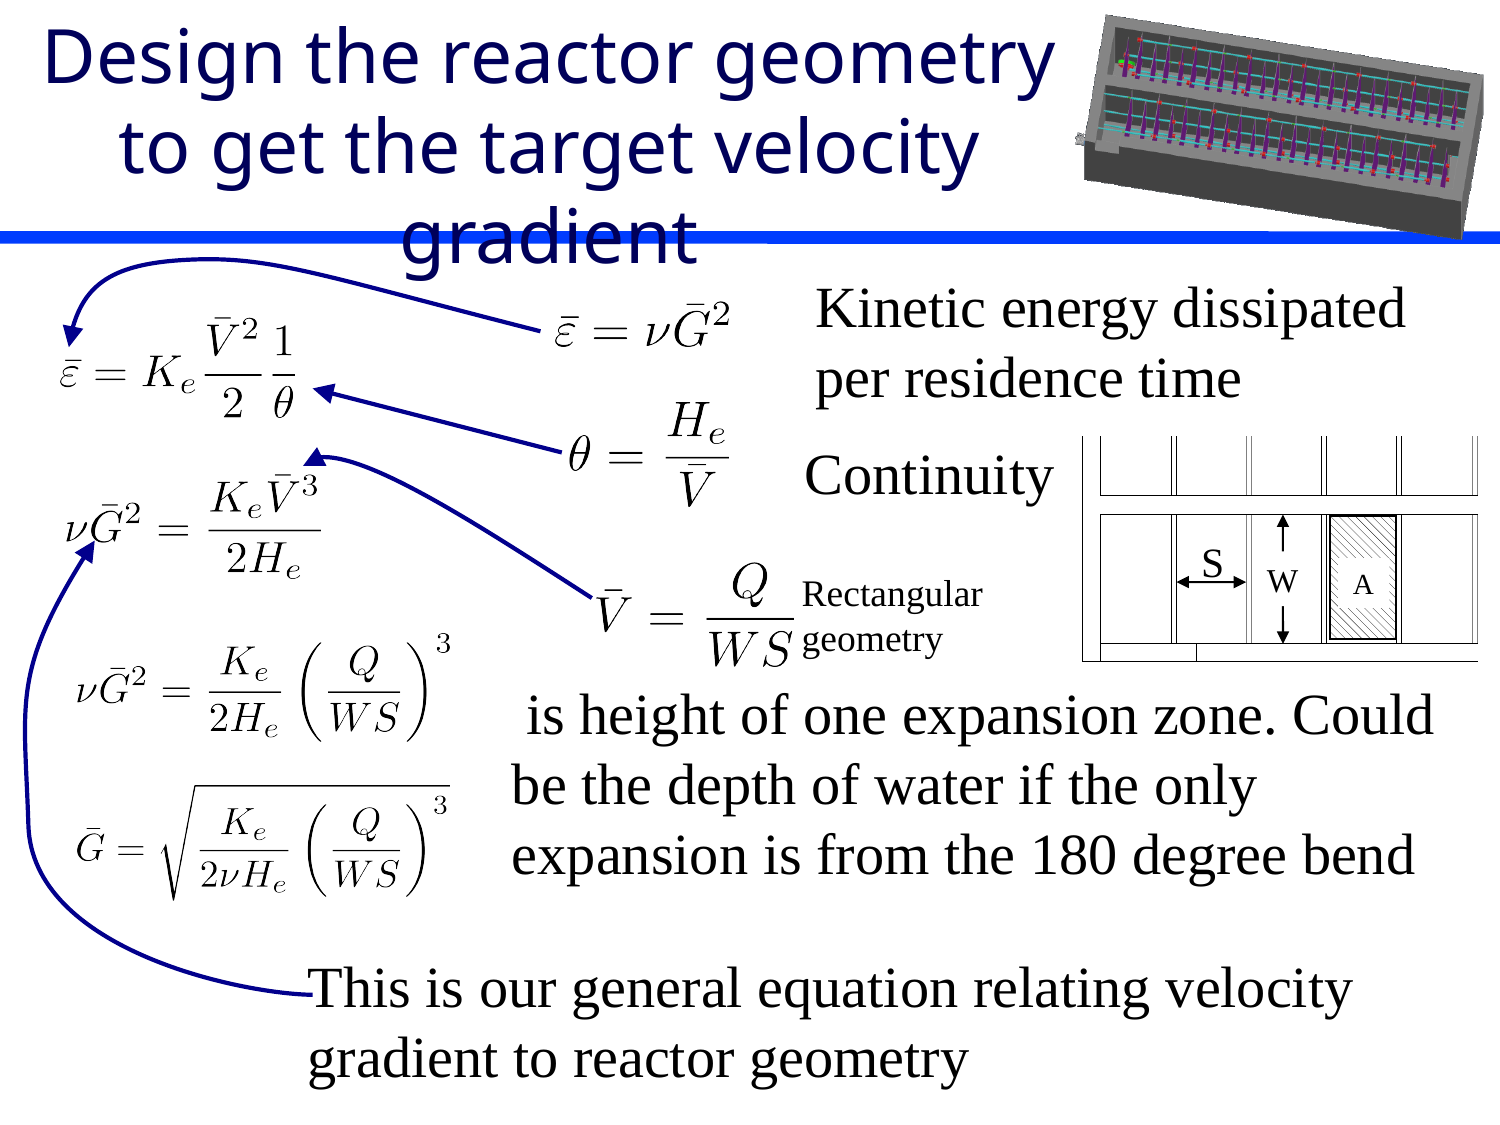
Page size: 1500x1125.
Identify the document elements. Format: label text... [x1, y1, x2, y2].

text_box Rectangular geometry [793, 561, 1074, 667]
title Design the reactor geometry to get the target velocity gradient [0, 50, 1068, 238]
text_box [312, 383, 563, 455]
text_box [22, 585, 313, 997]
text_box Kinetic energy dissipated per residence time [800, 261, 1470, 417]
picture [595, 562, 794, 668]
picture [60, 316, 295, 418]
text_box This is our general equation relating velocity gradient to reactor geometry [292, 941, 1470, 1097]
picture [76, 633, 451, 742]
text_box [74, 257, 541, 340]
text_box Continuity [789, 428, 1074, 514]
picture [569, 402, 729, 507]
picture [65, 473, 321, 580]
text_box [1080, 436, 1479, 664]
text_box [303, 447, 590, 600]
picture [1073, 12, 1484, 243]
picture [555, 301, 729, 348]
picture [76, 784, 451, 901]
